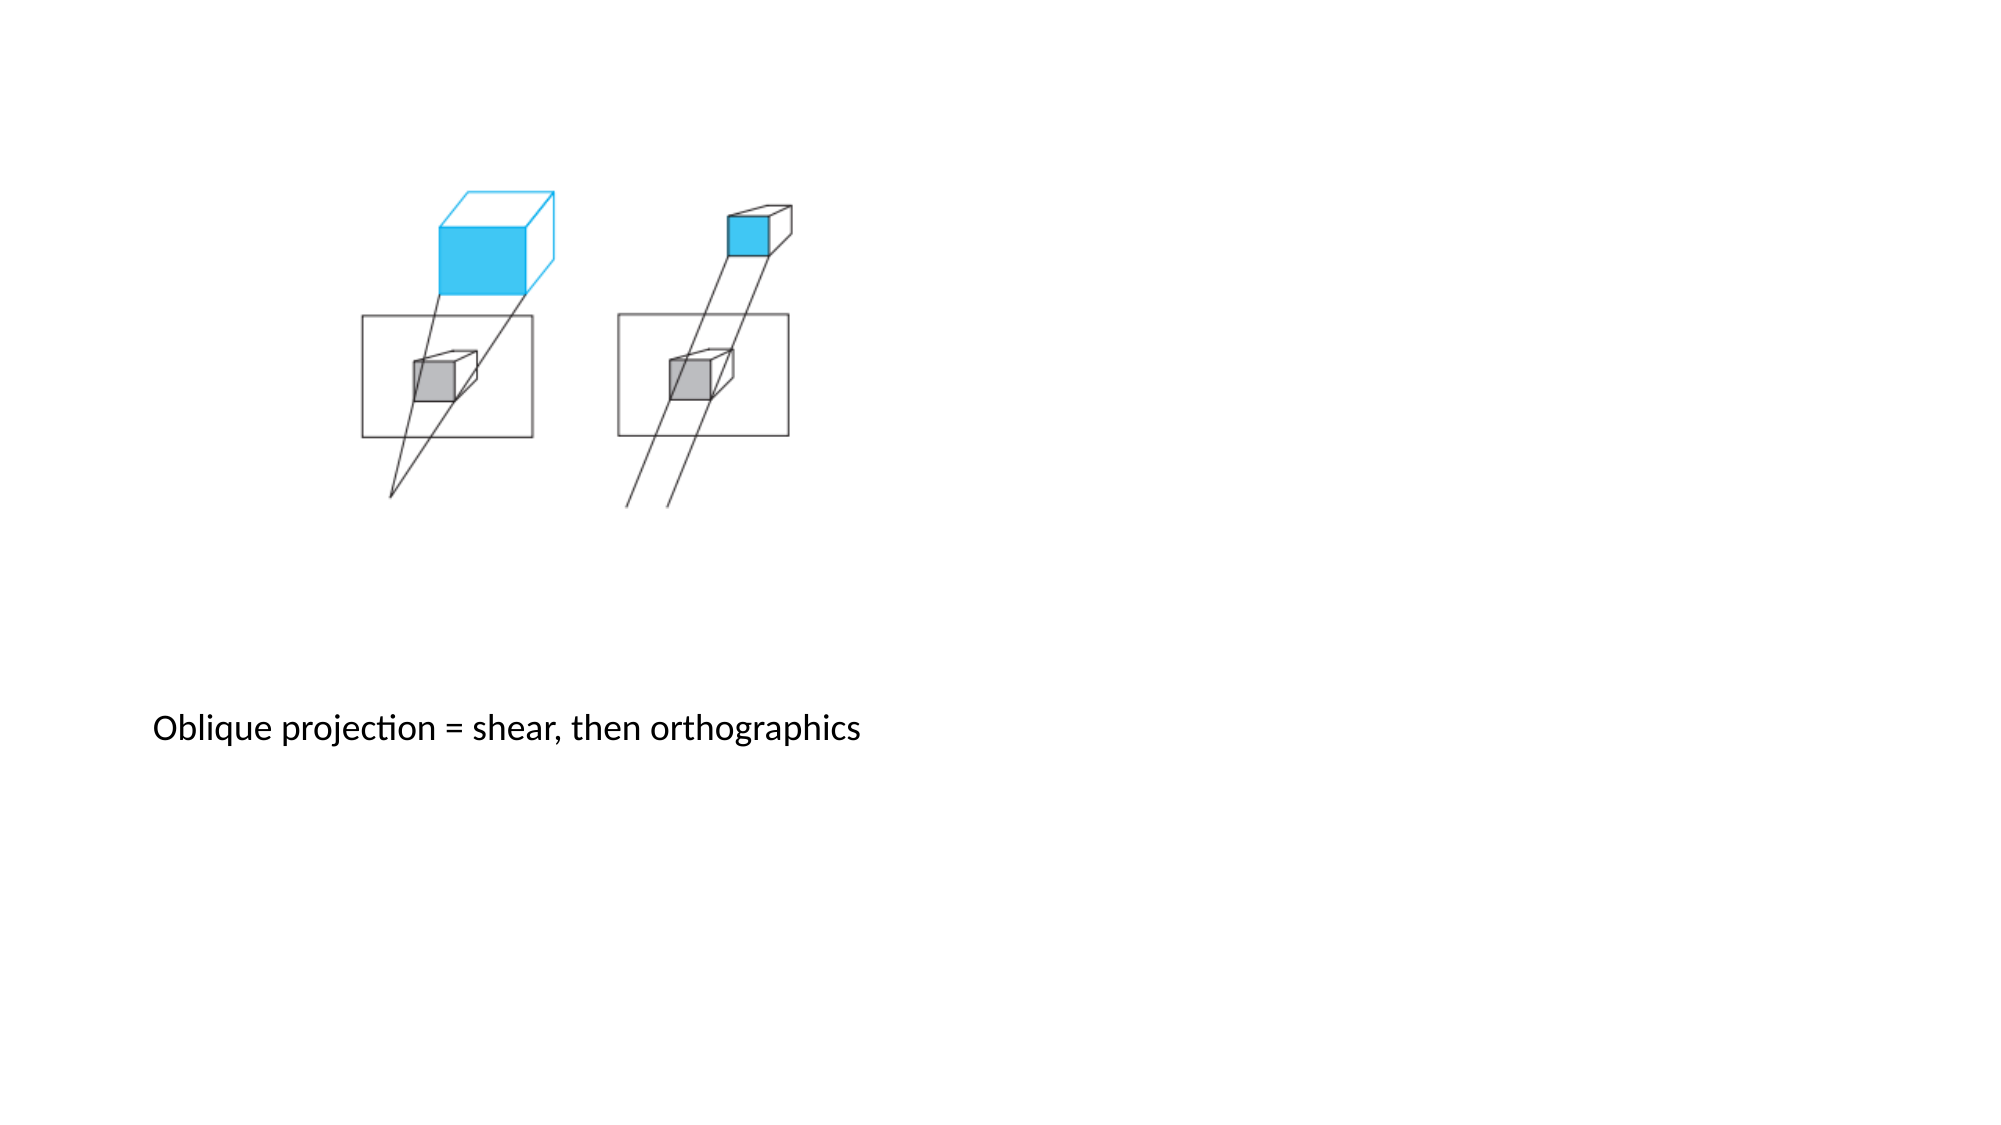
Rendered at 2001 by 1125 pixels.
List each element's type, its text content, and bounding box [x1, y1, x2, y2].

text_box Oblique projection = shear, then orthographics [138, 695, 878, 755]
picture [287, 130, 854, 509]
